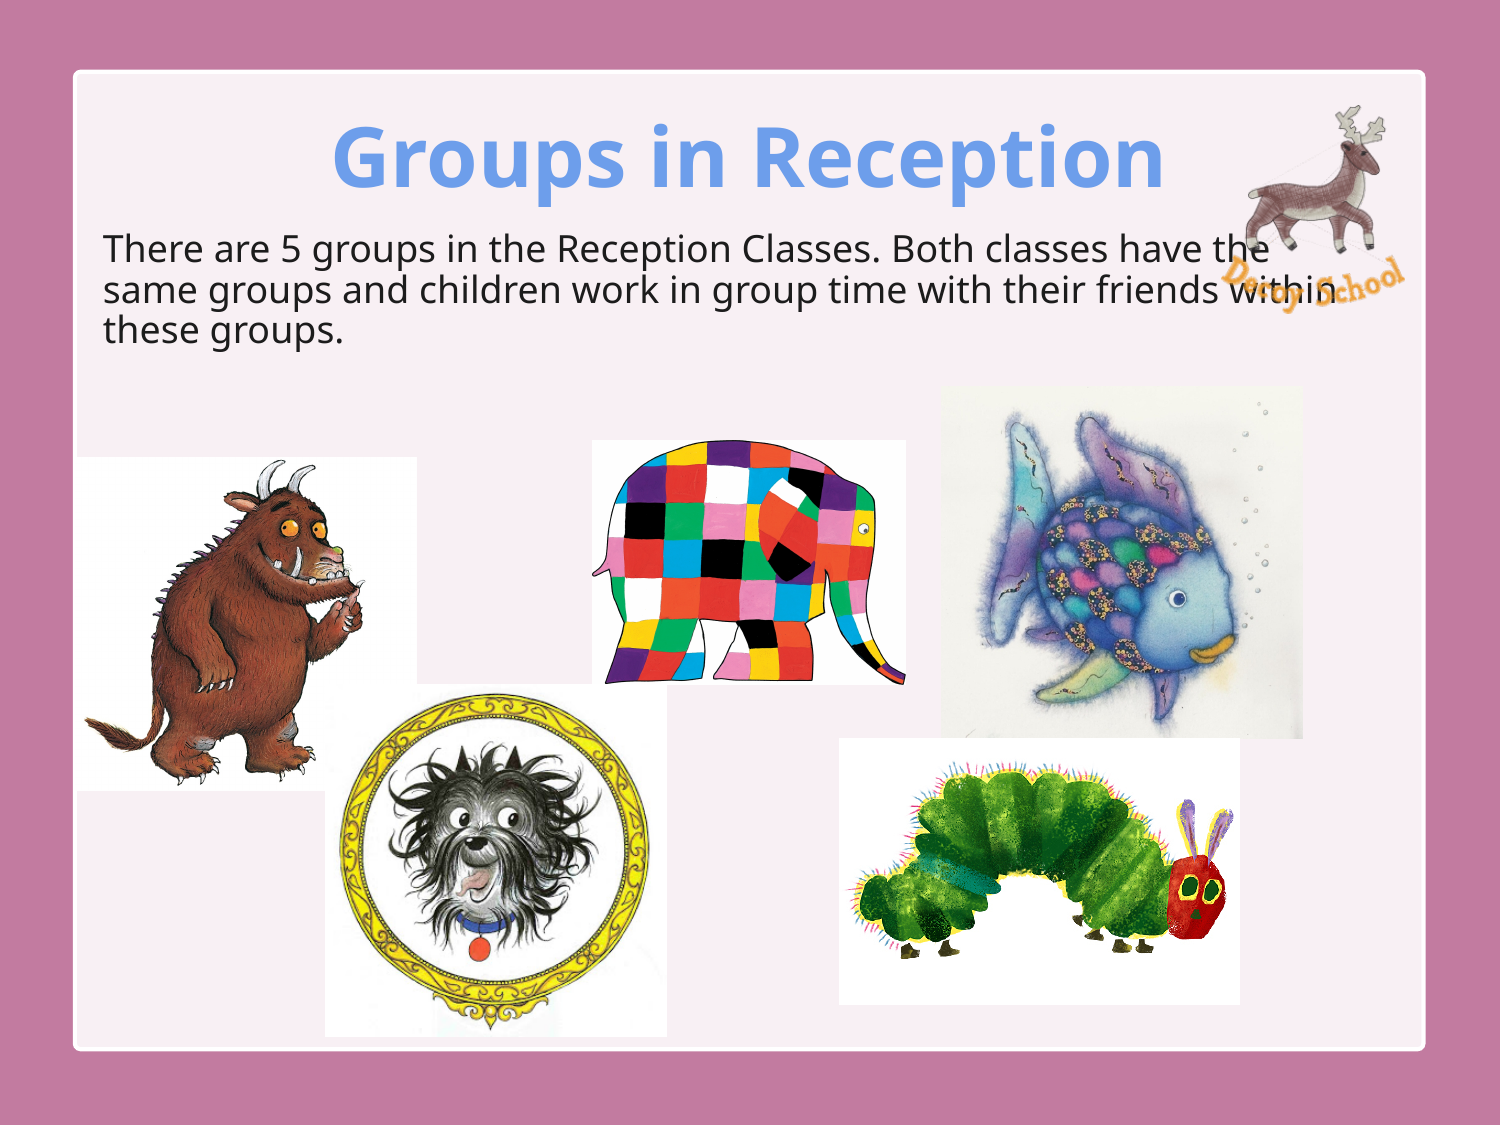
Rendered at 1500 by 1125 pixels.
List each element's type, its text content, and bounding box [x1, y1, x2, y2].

title Groups in Reception [75, 78, 1424, 242]
picture [839, 386, 1303, 1006]
picture [1220, 105, 1405, 314]
picture [74, 439, 906, 1037]
list There are 5 groups in the Reception Classes. Both classes have the same groups and children work in group time with their friends within these groups. [102, 230, 1376, 1000]
